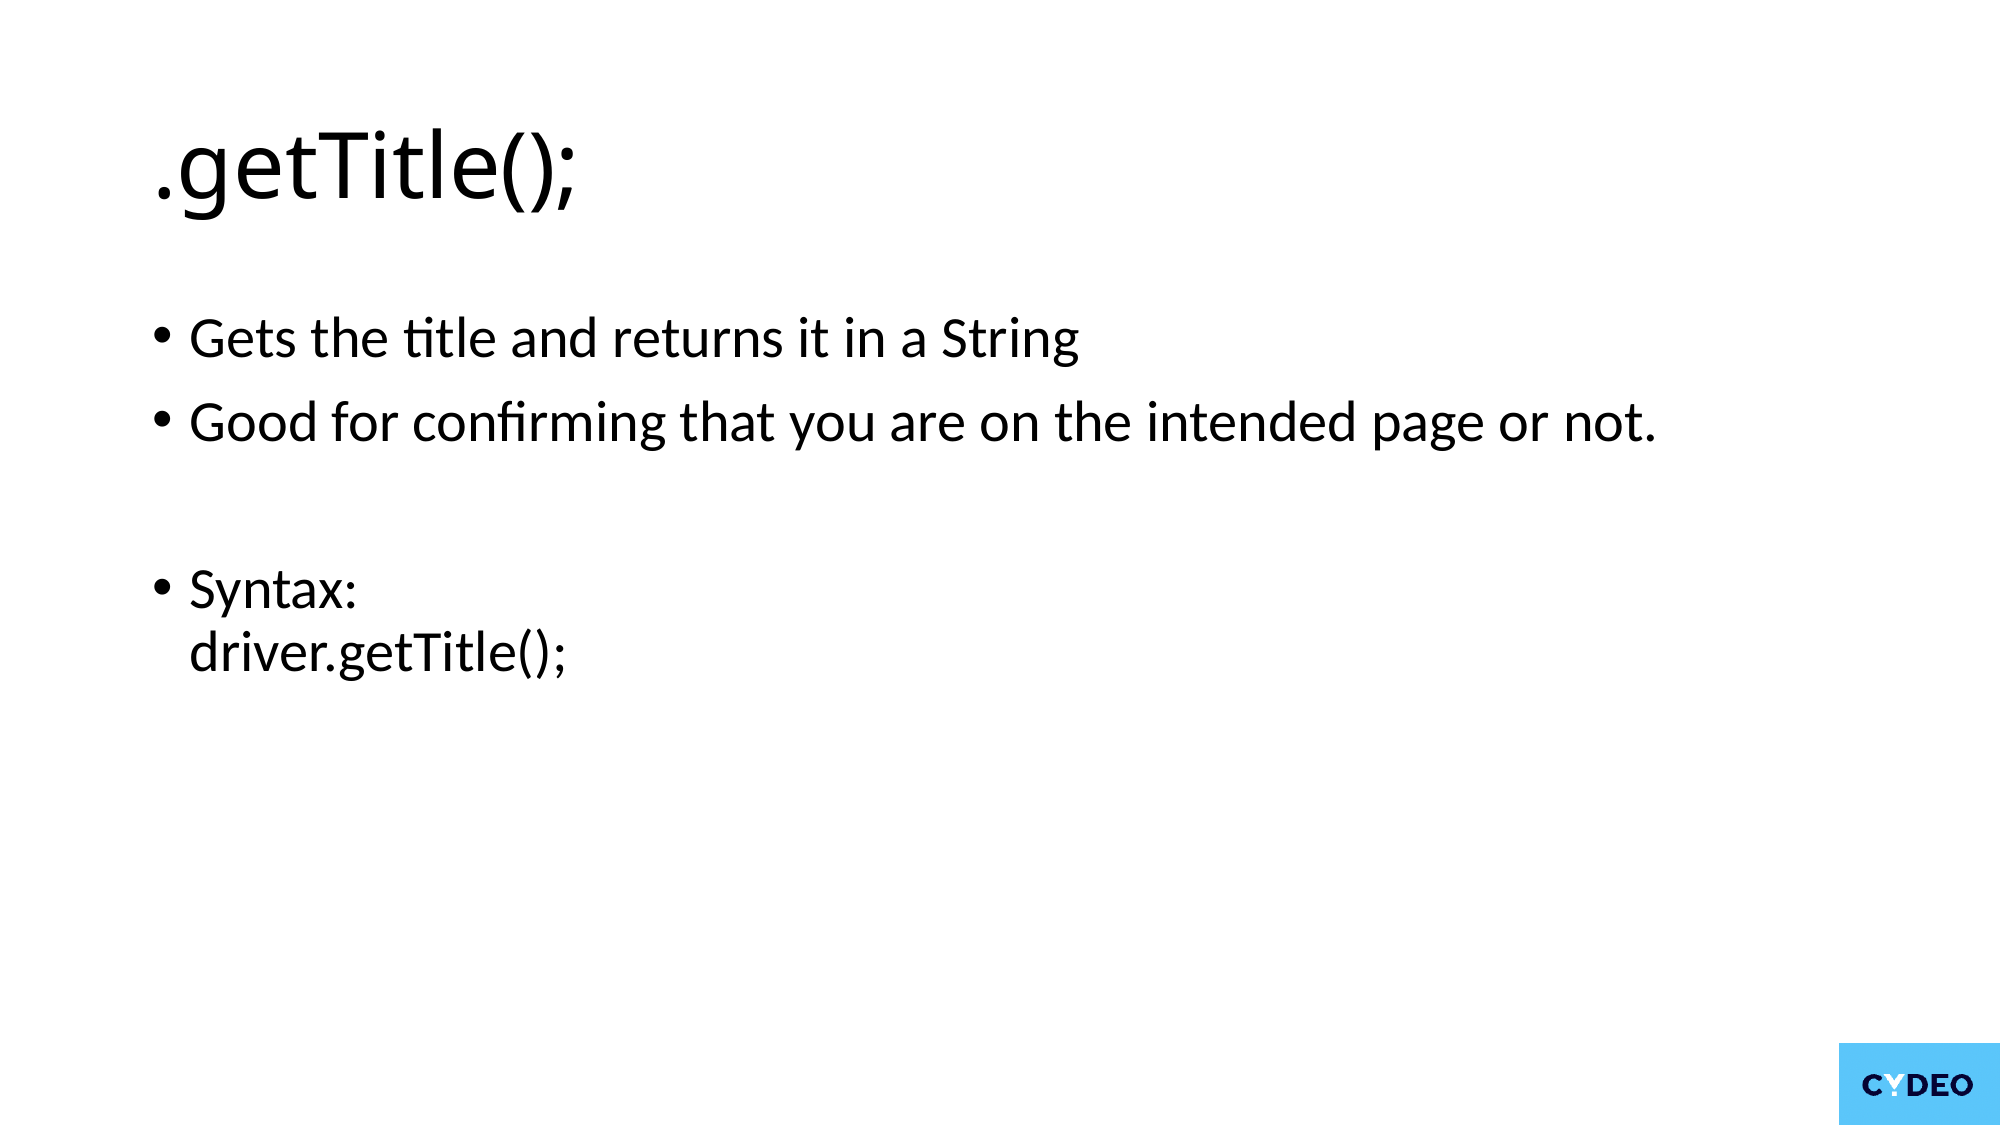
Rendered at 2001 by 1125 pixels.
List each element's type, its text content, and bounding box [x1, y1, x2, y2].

picture [1839, 1043, 2000, 1125]
list Gets the title and returns it in a String Good for confirming that you are on the intended page or not. Syntax: driver.getTitle(); [137, 299, 1863, 1014]
title .getTitle(); [137, 59, 1863, 278]
